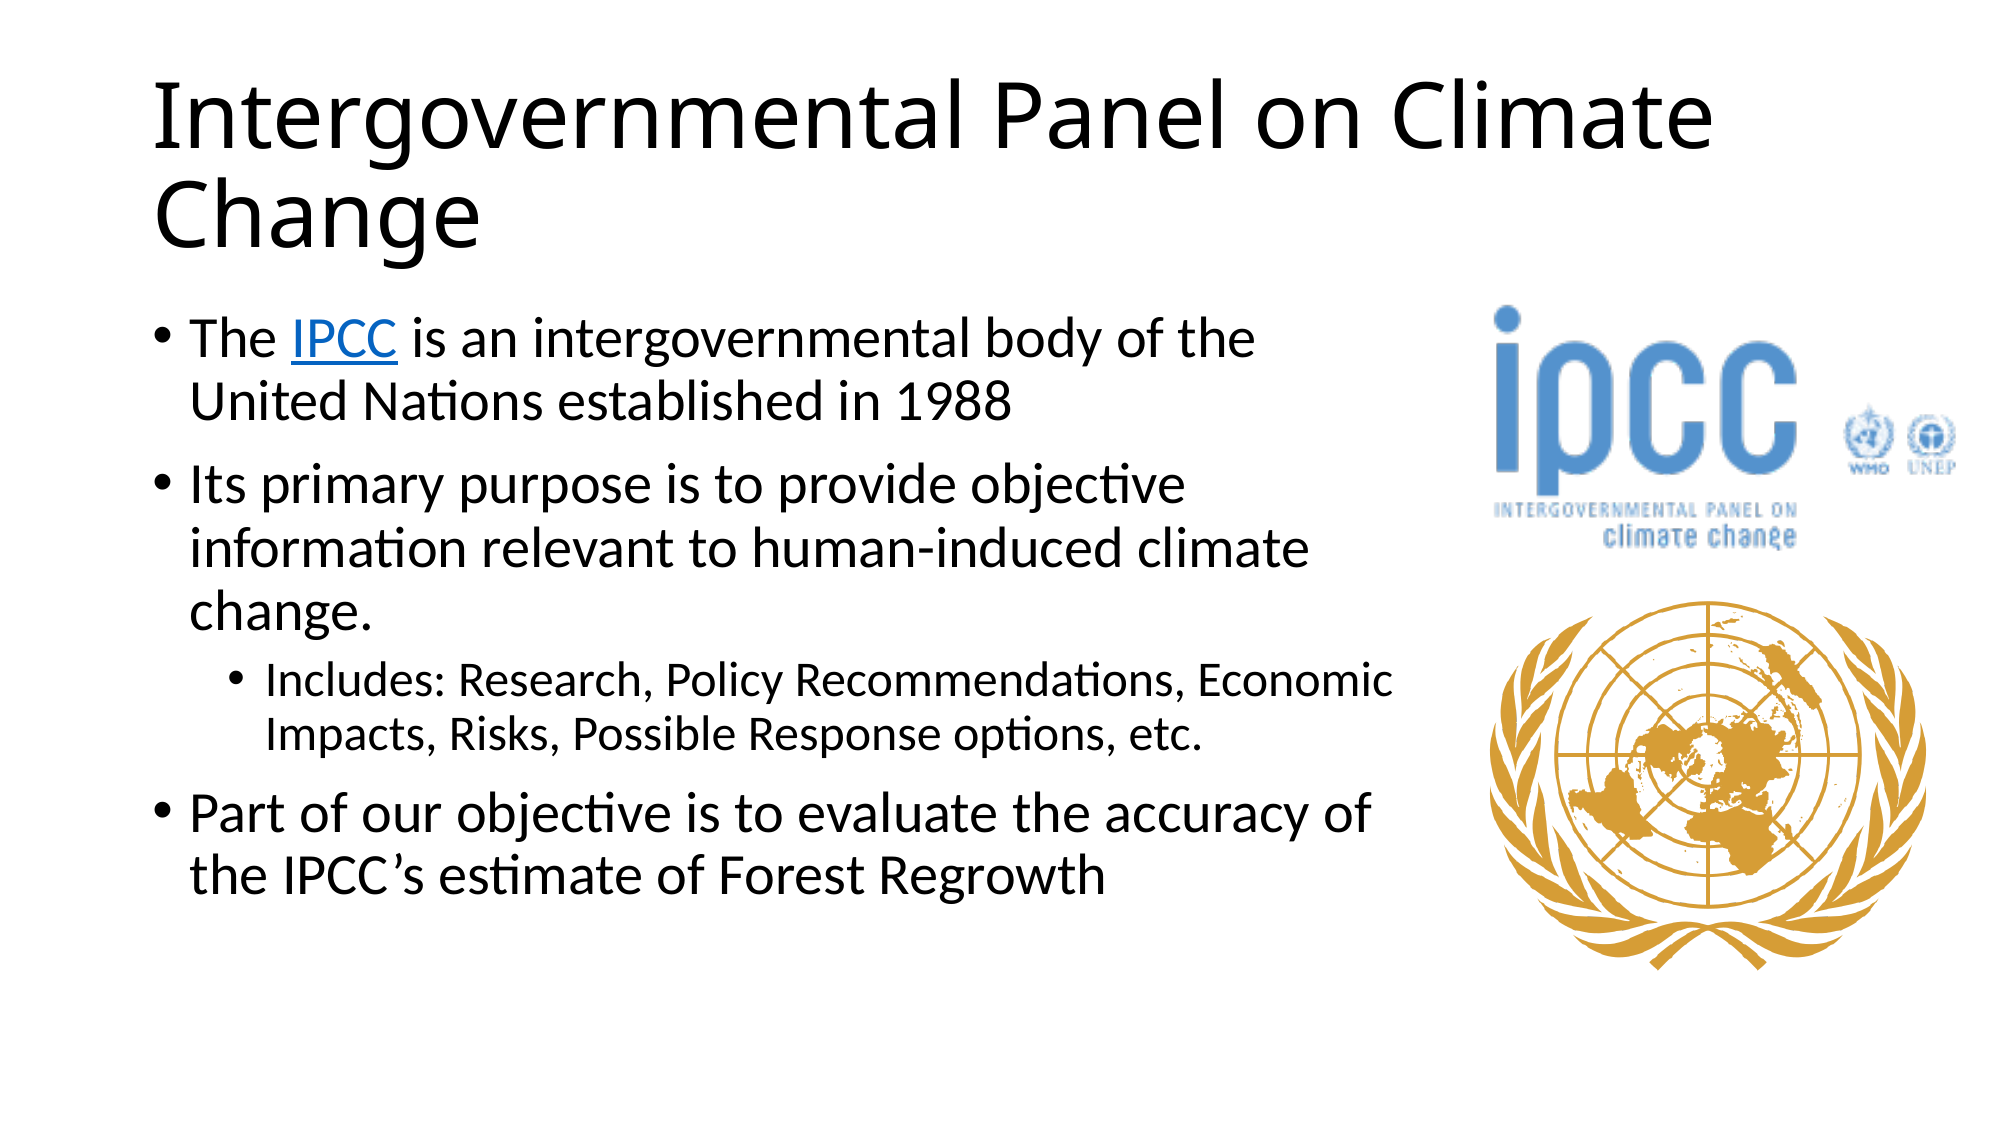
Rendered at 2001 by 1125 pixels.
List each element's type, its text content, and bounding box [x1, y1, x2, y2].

list The IPCC is an intergovernmental body of the United Nations established in 1988 Its primary purpose is to provide objective information relevant to human-induced climate change. Includes: Research, Policy Recommendations, Economic Impacts, Risks, Possible Response options, etc. Part of our objective is to evaluate the accuracy of the IPCC’s estimate of Forest Regrowth [137, 299, 1419, 1014]
picture [1487, 299, 1963, 558]
picture [1487, 599, 1927, 973]
title Intergovernmental Panel on Climate Change [137, 59, 1863, 278]
